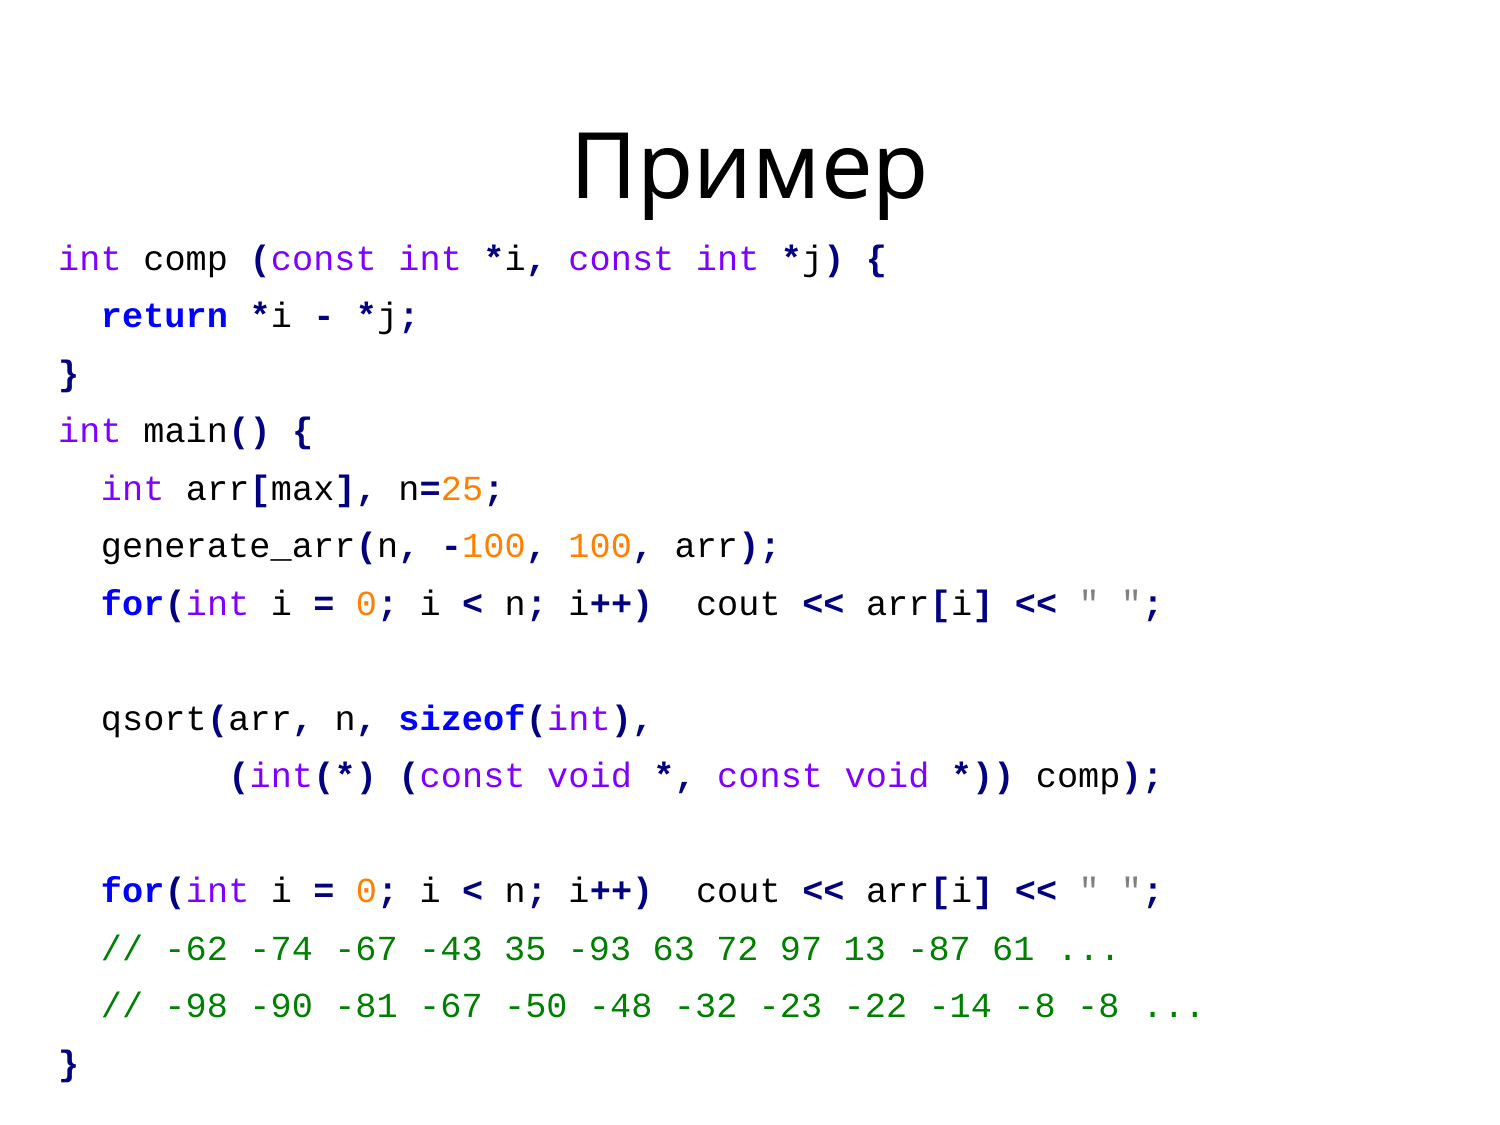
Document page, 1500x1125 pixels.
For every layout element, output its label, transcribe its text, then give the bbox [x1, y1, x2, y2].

title Пример [103, 59, 1397, 232]
list int comp (const int *i, const int *j) { return *i - *j; } int main() { int arr[max], n=25; generate_arr(n, -100, 100, arr); for(int i = 0; i < n; i++) cout << arr[i] << " "; qsort(arr, n, sizeof(int), (int(*) (const void *, const void *)) comp); for(int i = 0; i < n; i++) cout << arr[i] << " "; // -62 -74 -67 -43 35 -93 63 72 97 13 -87 61 ... // -98 -90 -81 -67 -50 -48 -32 -23 -22 -14 -8 -8 ... } [43, 232, 1458, 1098]
